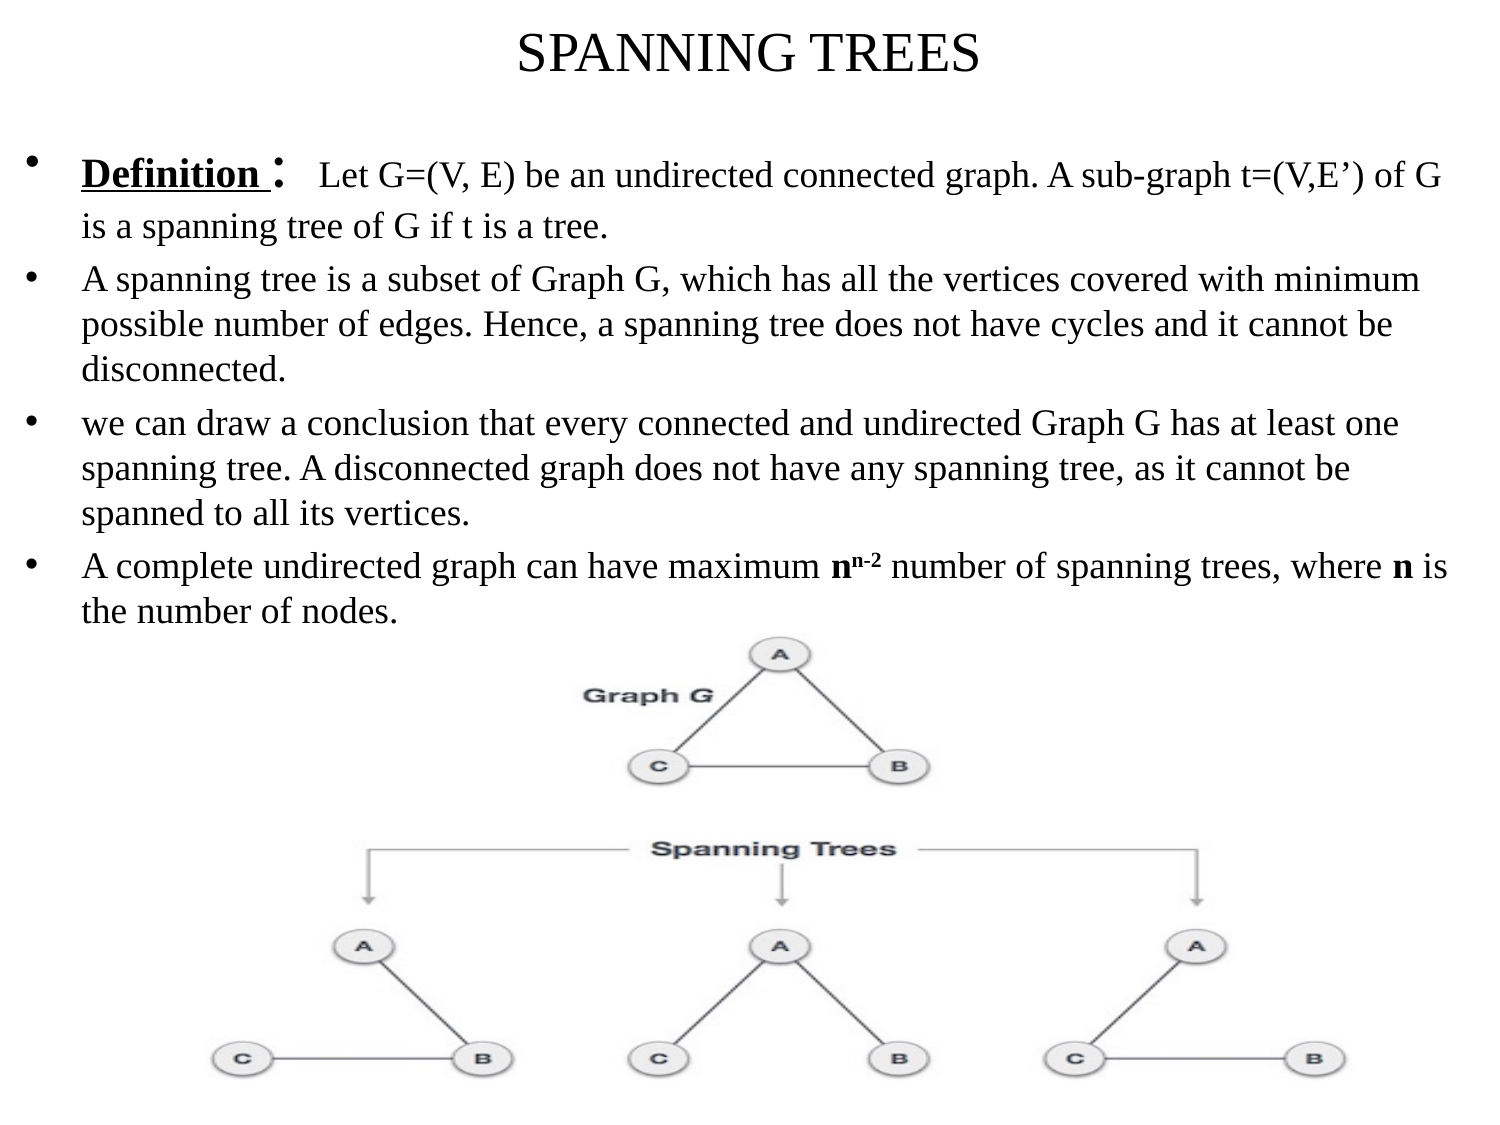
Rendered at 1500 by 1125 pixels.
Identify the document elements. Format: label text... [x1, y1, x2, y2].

list Definition : Let G=(V, E) be an undirected connected graph. A sub-graph t=(V,E’) of G is a spanning tree of G if t is a tree. A spanning tree is a subset of Graph G, which has all the vertices covered with minimum possible number of edges. Hence, a spanning tree does not have cycles and it cannot be disconnected. we can draw a conclusion that every connected and undirected Graph G has at least one spanning tree. A disconnected graph does not have any spanning tree, as it cannot be spanned to all its vertices. A complete undirected graph can have maximum nn-2 number of spanning trees, where n is the number of nodes. [17, 113, 1483, 1107]
title SPANNING TREES [74, 6, 1426, 91]
picture [206, 633, 1353, 1083]
